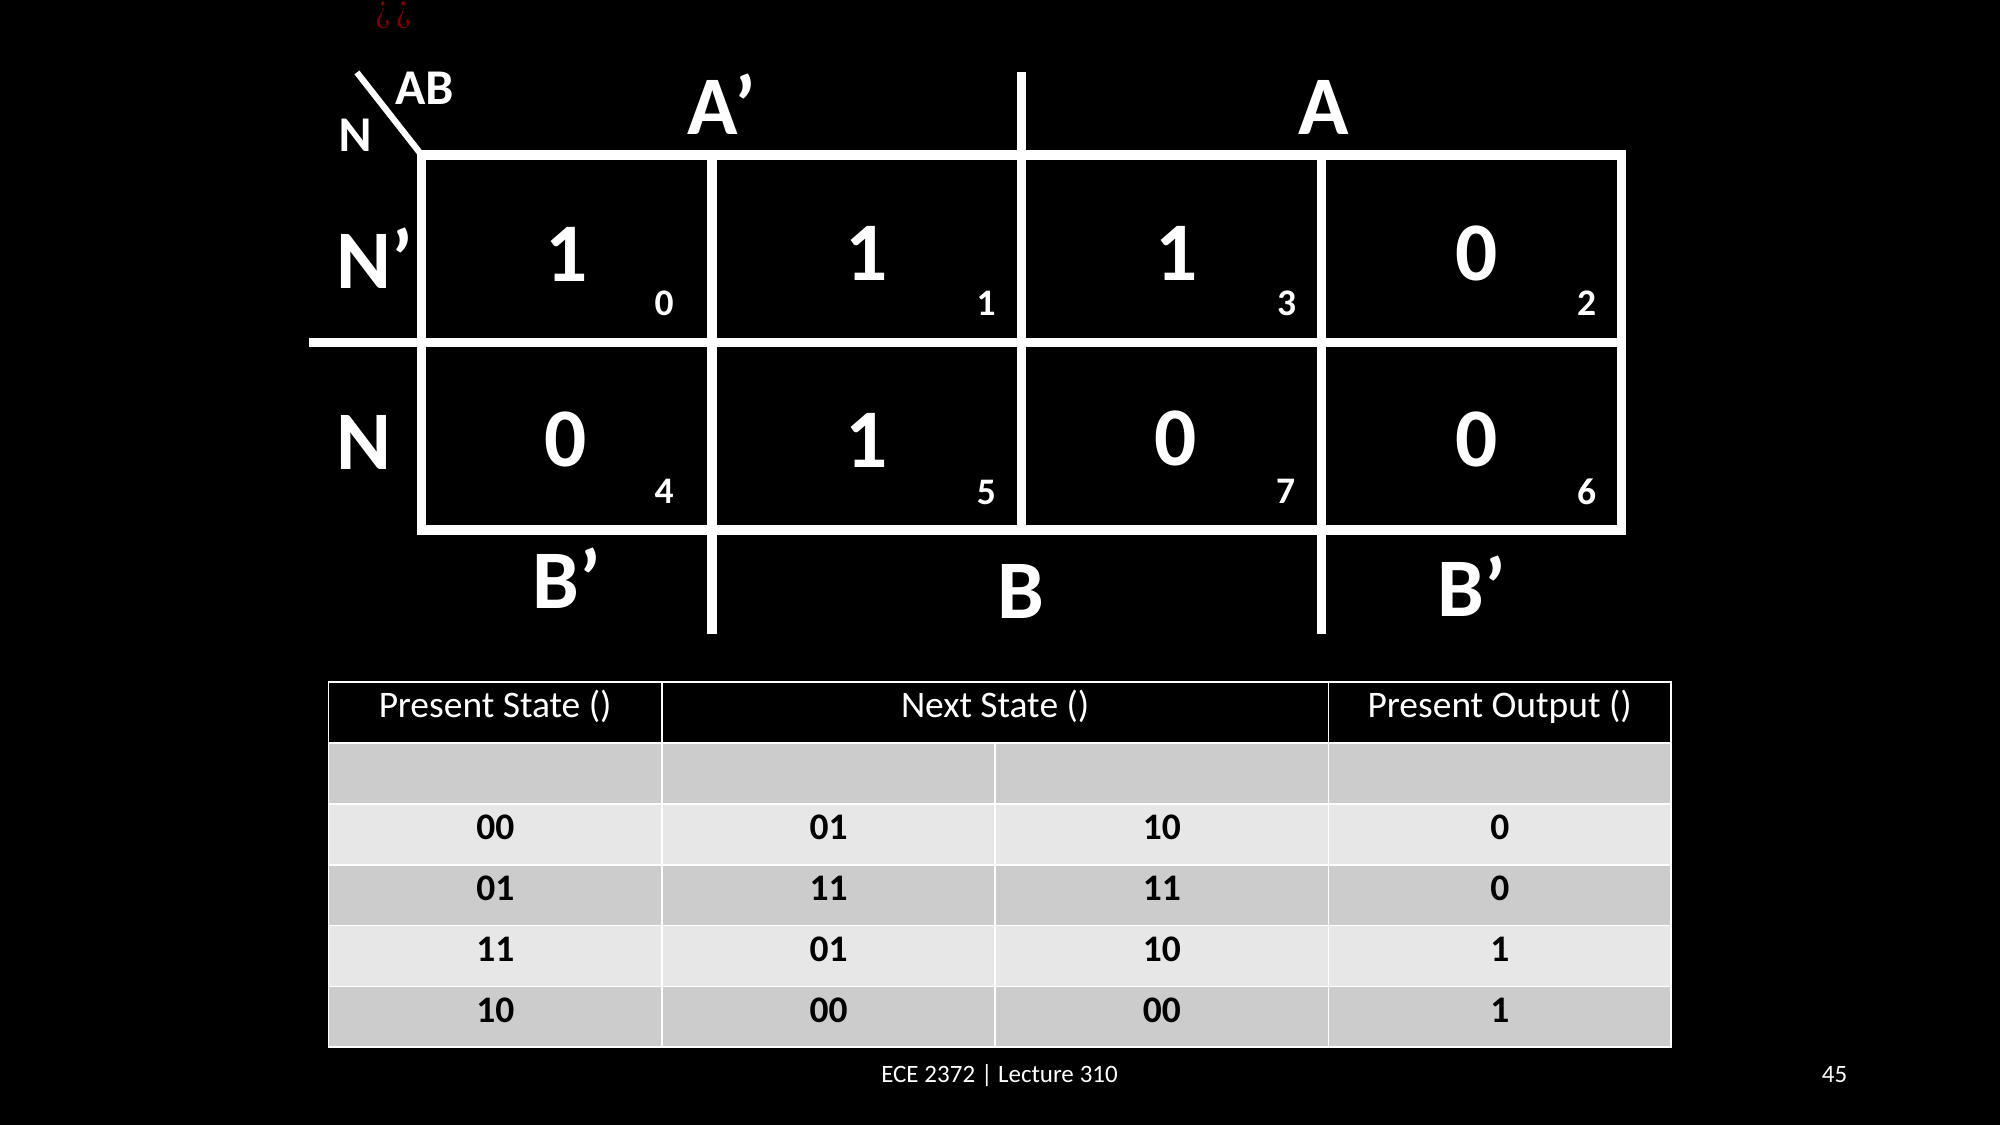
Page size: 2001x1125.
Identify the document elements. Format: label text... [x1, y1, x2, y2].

slide_number 45 [1412, 1042, 1863, 1103]
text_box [303, 0, 1622, 644]
footer ECE 2372 | Lecture 310 [662, 1048, 1338, 1103]
